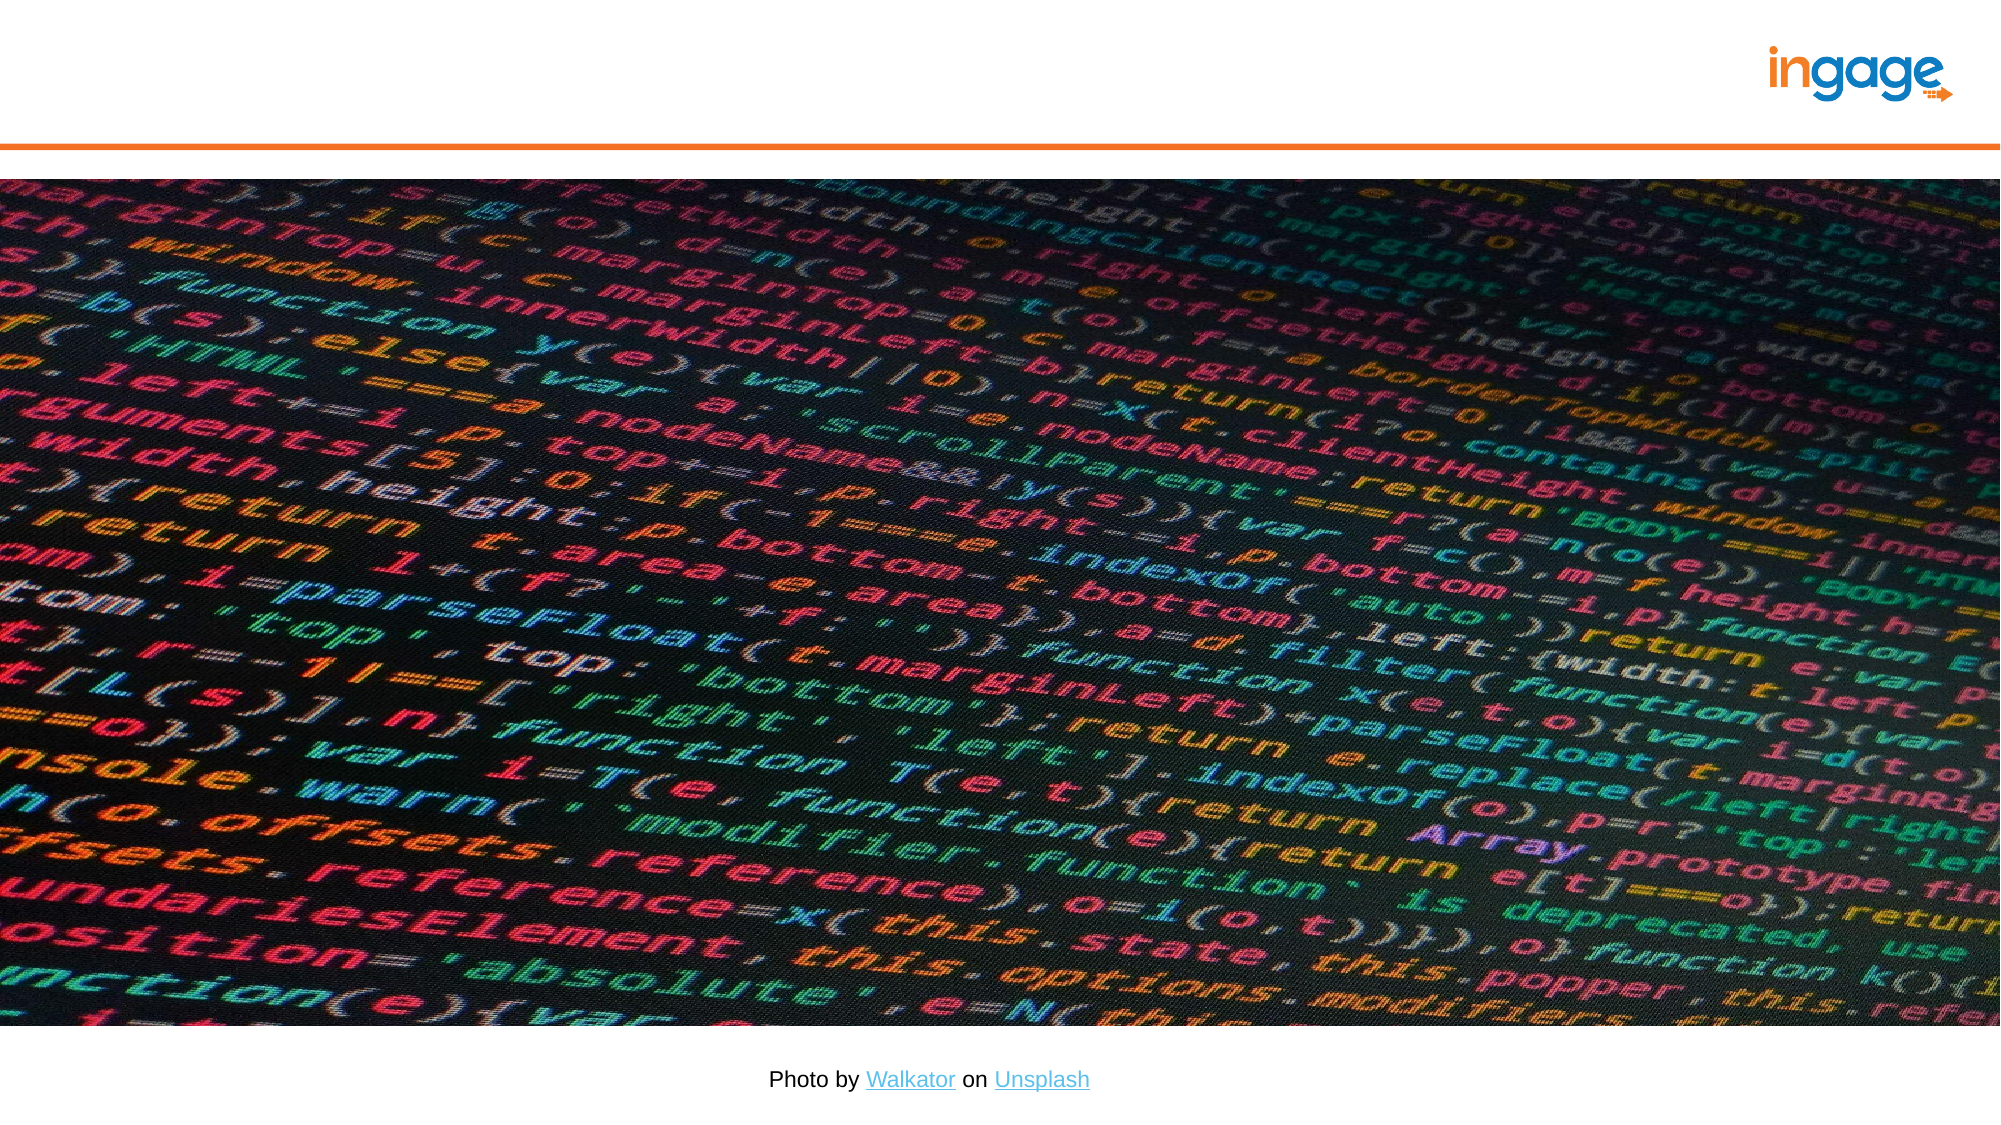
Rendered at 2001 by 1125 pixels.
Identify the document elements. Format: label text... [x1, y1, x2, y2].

text_box Photo by Walkator on Unsplash [753, 1051, 1247, 1107]
picture [0, 179, 2000, 1027]
picture [1762, 25, 1992, 125]
